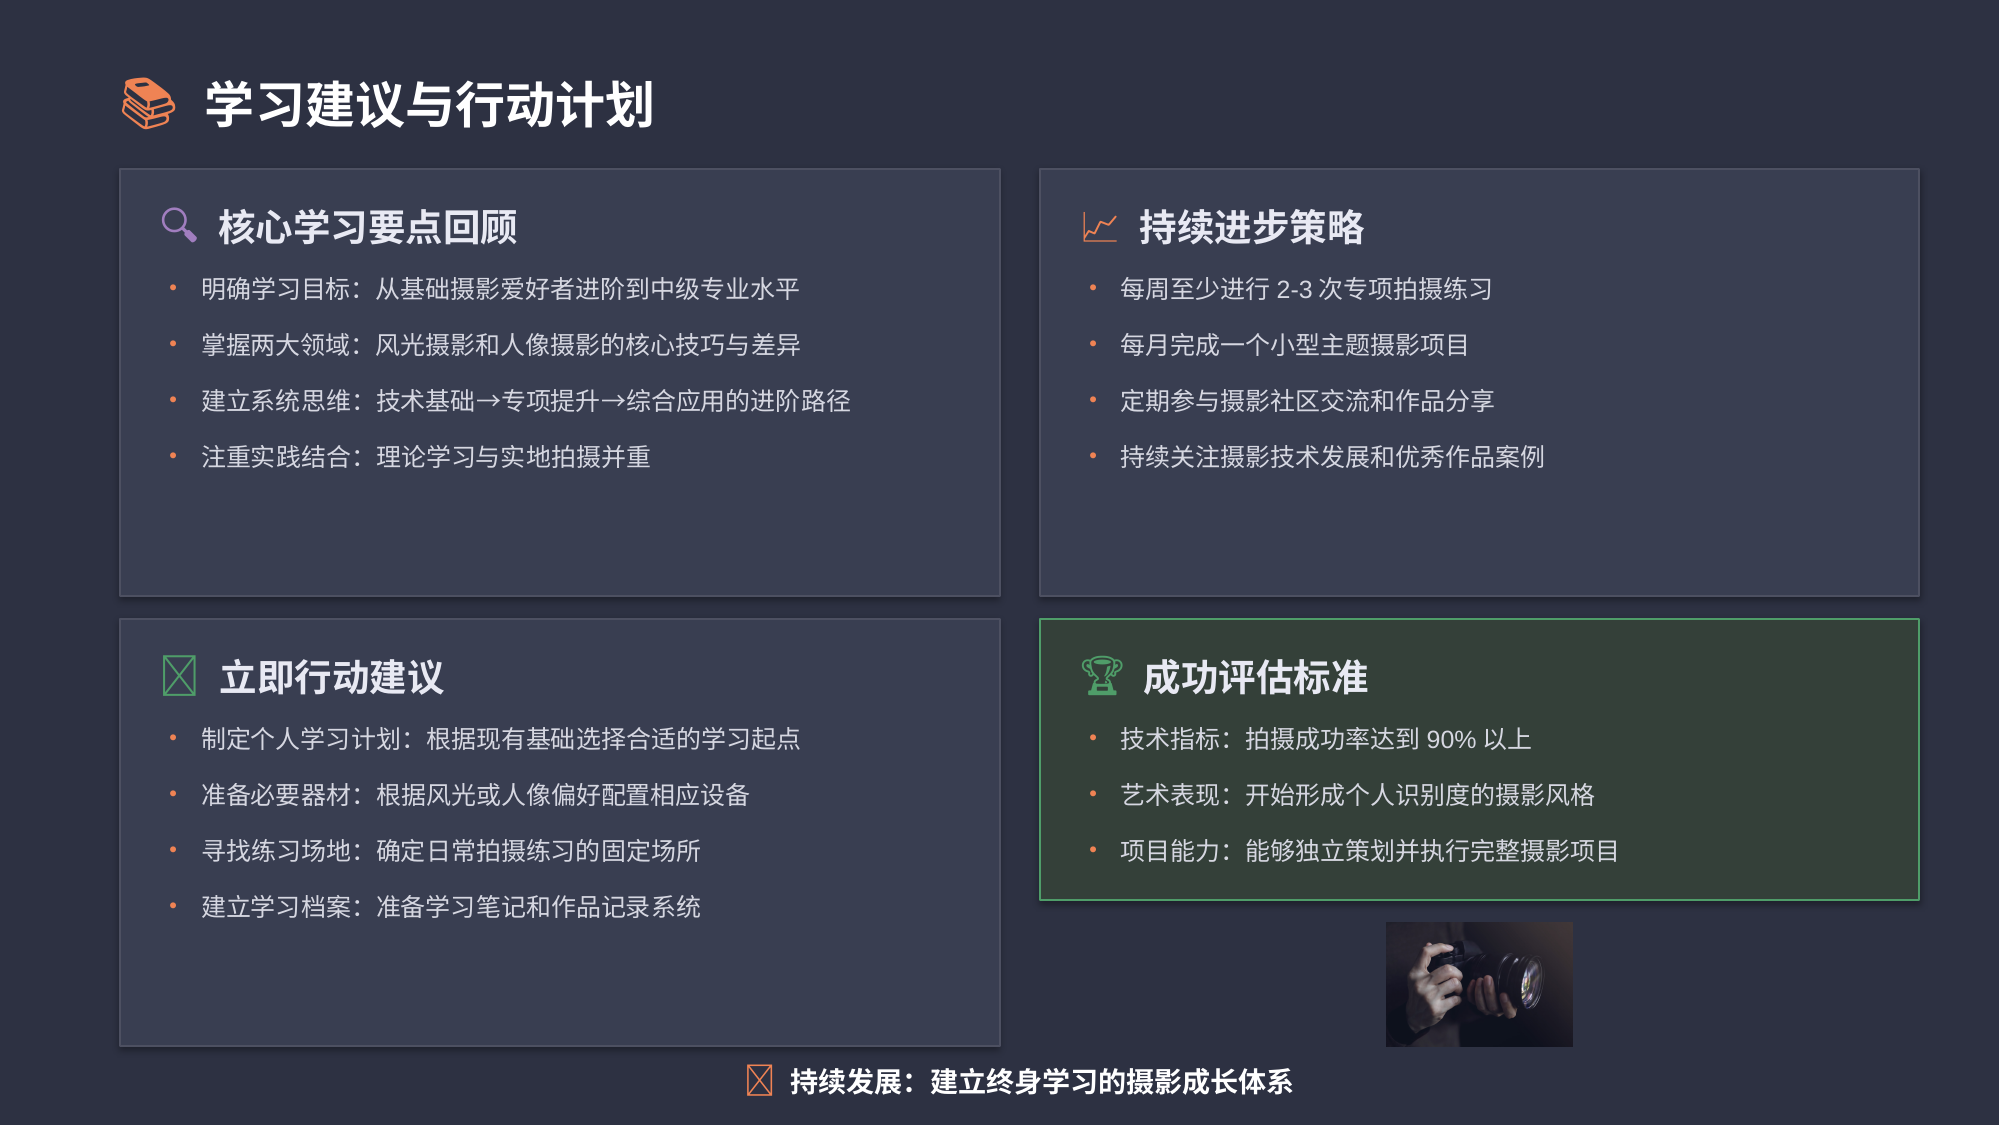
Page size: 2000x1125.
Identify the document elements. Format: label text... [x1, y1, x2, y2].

text_box • 每周至少进行2-3次专项拍摄练习 [1079, 258, 1880, 314]
text_box • 注重实践结合：理论学习与实地拍摄并重 [159, 427, 960, 484]
text_box • 掌握两大领域：风光摄影和人像摄影的核心技巧与差异 [159, 314, 960, 371]
text_box • 持续关注摄影技术发展和优秀作品案例 [1079, 427, 1880, 484]
text_box 📚 学习建议与行动计划 [119, 56, 1920, 147]
text_box • 建立学习档案：准备学习笔记和作品记录系统 [159, 877, 960, 934]
text_box • 定期参与摄影社区交流和作品分享 [1079, 371, 1880, 427]
text_box • 艺术表现：开始形成个人识别度的摄影风格 [1079, 765, 1880, 821]
text_box • 制定个人学习计划：根据现有基础选择合适的学习起点 [159, 708, 960, 765]
text_box 🏆 成功评估标准 [1079, 641, 1880, 708]
text_box 🚀 立即行动建议 [159, 641, 960, 708]
text_box • 寻找练习场地：确定日常拍摄练习的固定场所 [159, 821, 960, 877]
text_box • 准备必要器材：根据风光或人像偏好配置相应设备 [159, 765, 960, 821]
text_box • 明确学习目标：从基础摄影爱好者进阶到中级专业水平 [159, 258, 960, 314]
text_box • 每月完成一个小型主题摄影项目 [1079, 314, 1880, 371]
picture [1386, 922, 1573, 1047]
text_box 🔍 核心学习要点回顾 [159, 191, 960, 258]
text_box [1039, 168, 1920, 597]
text_box [119, 168, 1000, 597]
text_box • 项目能力：能够独立策划并执行完整摄影项目 [1079, 821, 1880, 878]
text_box 📈 持续进步策略 [1079, 191, 1880, 258]
text_box [119, 618, 1000, 1047]
text_box • 建立系统思维：技术基础→专项提升→综合应用的进阶路径 [159, 371, 960, 427]
text_box 💡 持续发展：建立终身学习的摄影成长体系 [119, 1057, 1920, 1103]
text_box • 技术指标：拍摄成功率达到90%以上 [1079, 708, 1880, 765]
text_box [1039, 618, 1920, 901]
